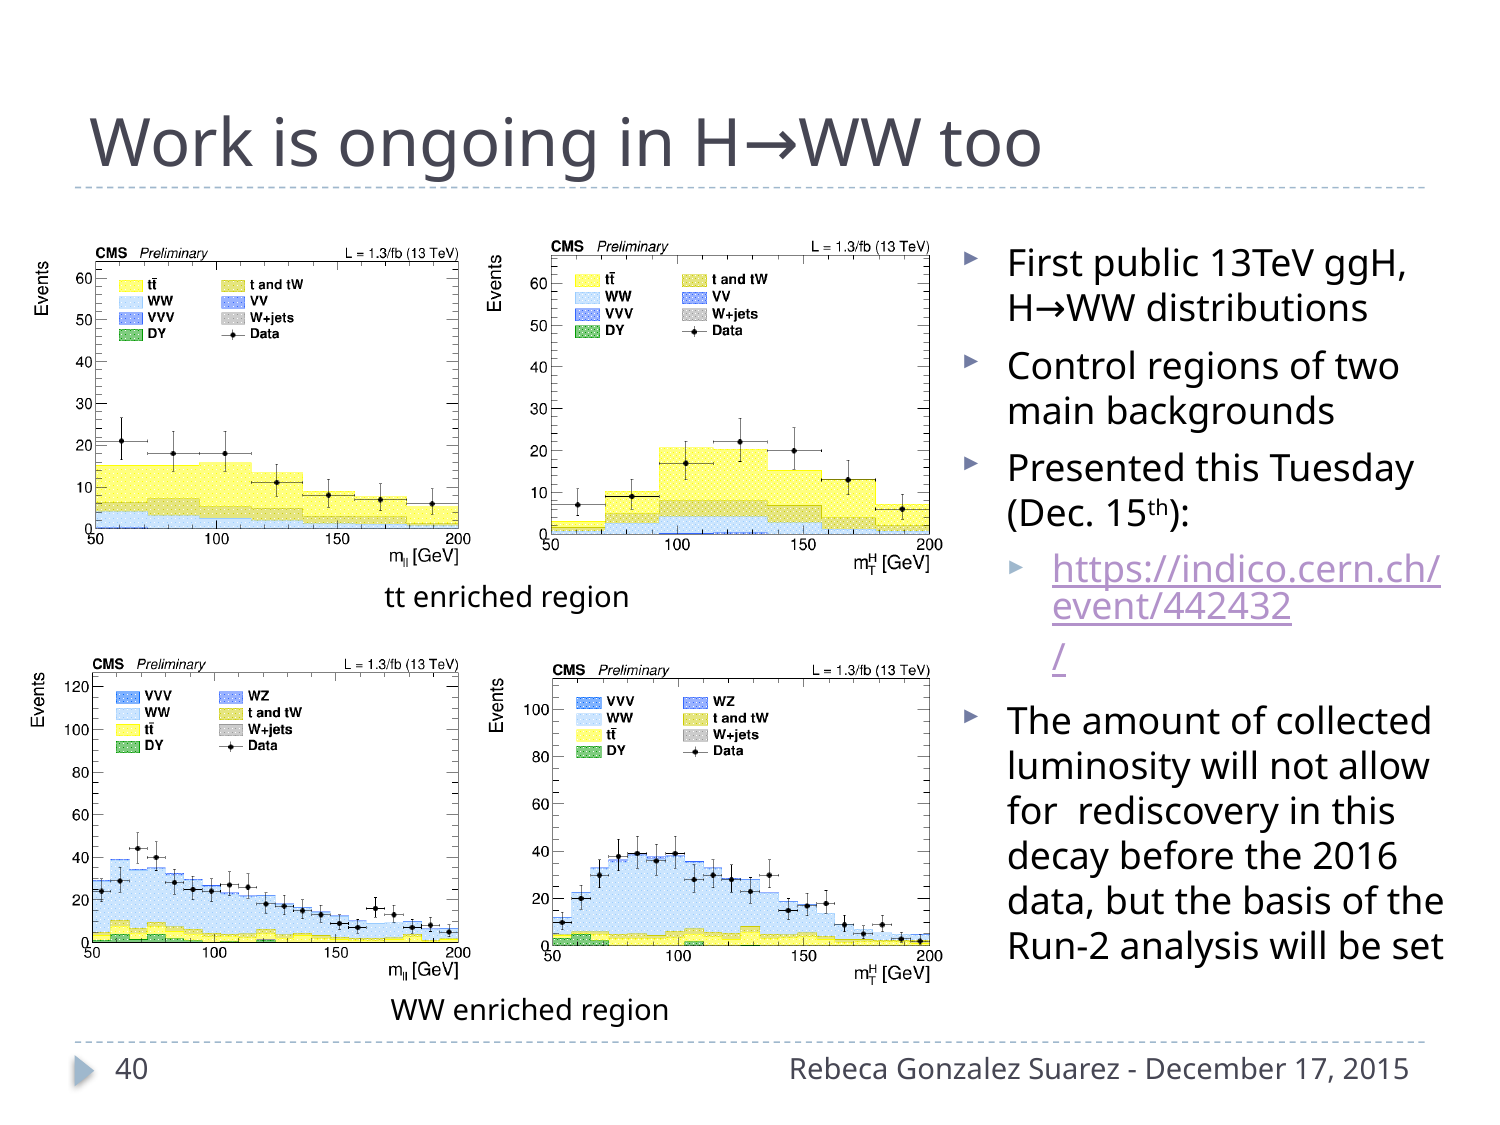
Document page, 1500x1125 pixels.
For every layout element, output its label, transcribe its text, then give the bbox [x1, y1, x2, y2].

picture [18, 656, 476, 985]
footer Rebeca Gonzalez Suarez - December 17, 2015 [475, 1042, 1425, 1103]
text_box WW enriched region [375, 998, 685, 1034]
text_box tt enriched region [369, 584, 645, 621]
title Work is ongoing in H→WW too [75, 24, 1425, 188]
list First public 13TeV ggH, H→WW distributions Control regions of two main backgrounds Presented this Tuesday (Dec. 15th): https://indico.cern.ch/event/442432/ The amount of collected luminosity will not allow for rediscovery in this decay before the 2016 data, but the basis of the Run-2 analysis will be set [947, 232, 1463, 1010]
slide_number 40 [100, 1042, 426, 1103]
picture [22, 238, 948, 578]
picture [477, 661, 948, 988]
